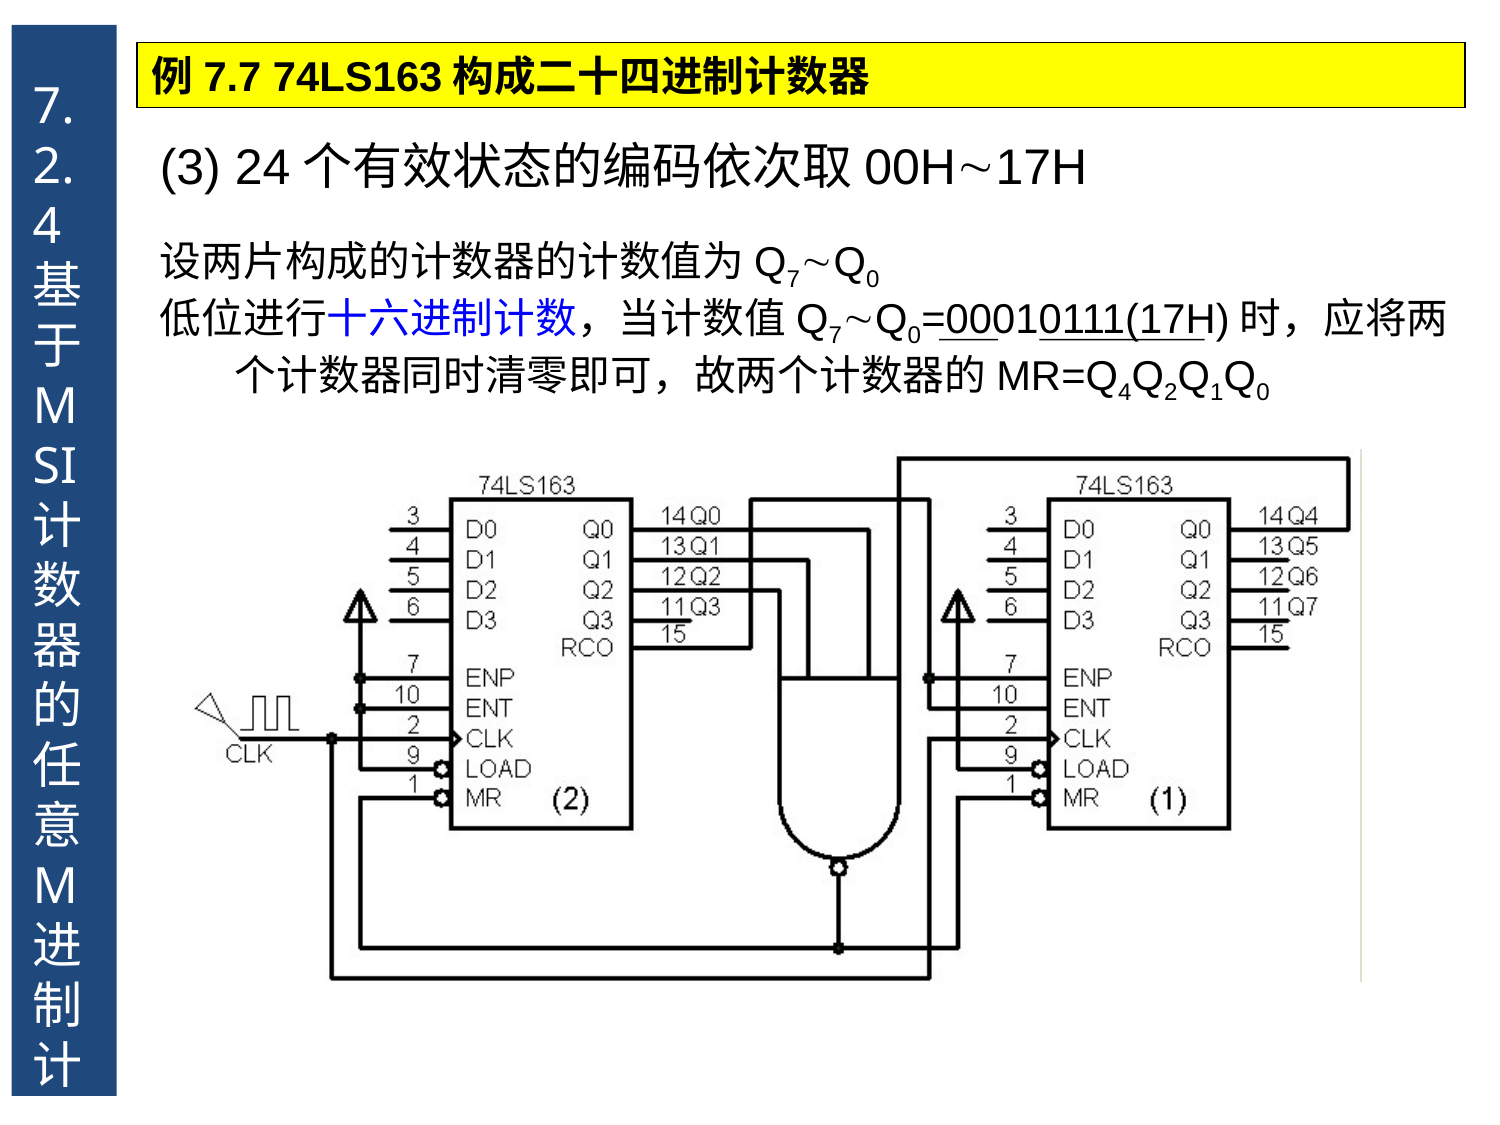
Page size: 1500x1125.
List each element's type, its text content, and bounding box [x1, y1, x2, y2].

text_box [188, 434, 1371, 988]
title 7.2.4 基于MSI计数器的任意M进制计数器 [17, 66, 115, 1075]
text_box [144, 227, 1500, 393]
text_box (3) 24个有效状态的编码依次取00H17H [144, 127, 1500, 202]
text_box 例7.7 74LS163构成二十四进制计数器 [137, 42, 1465, 108]
